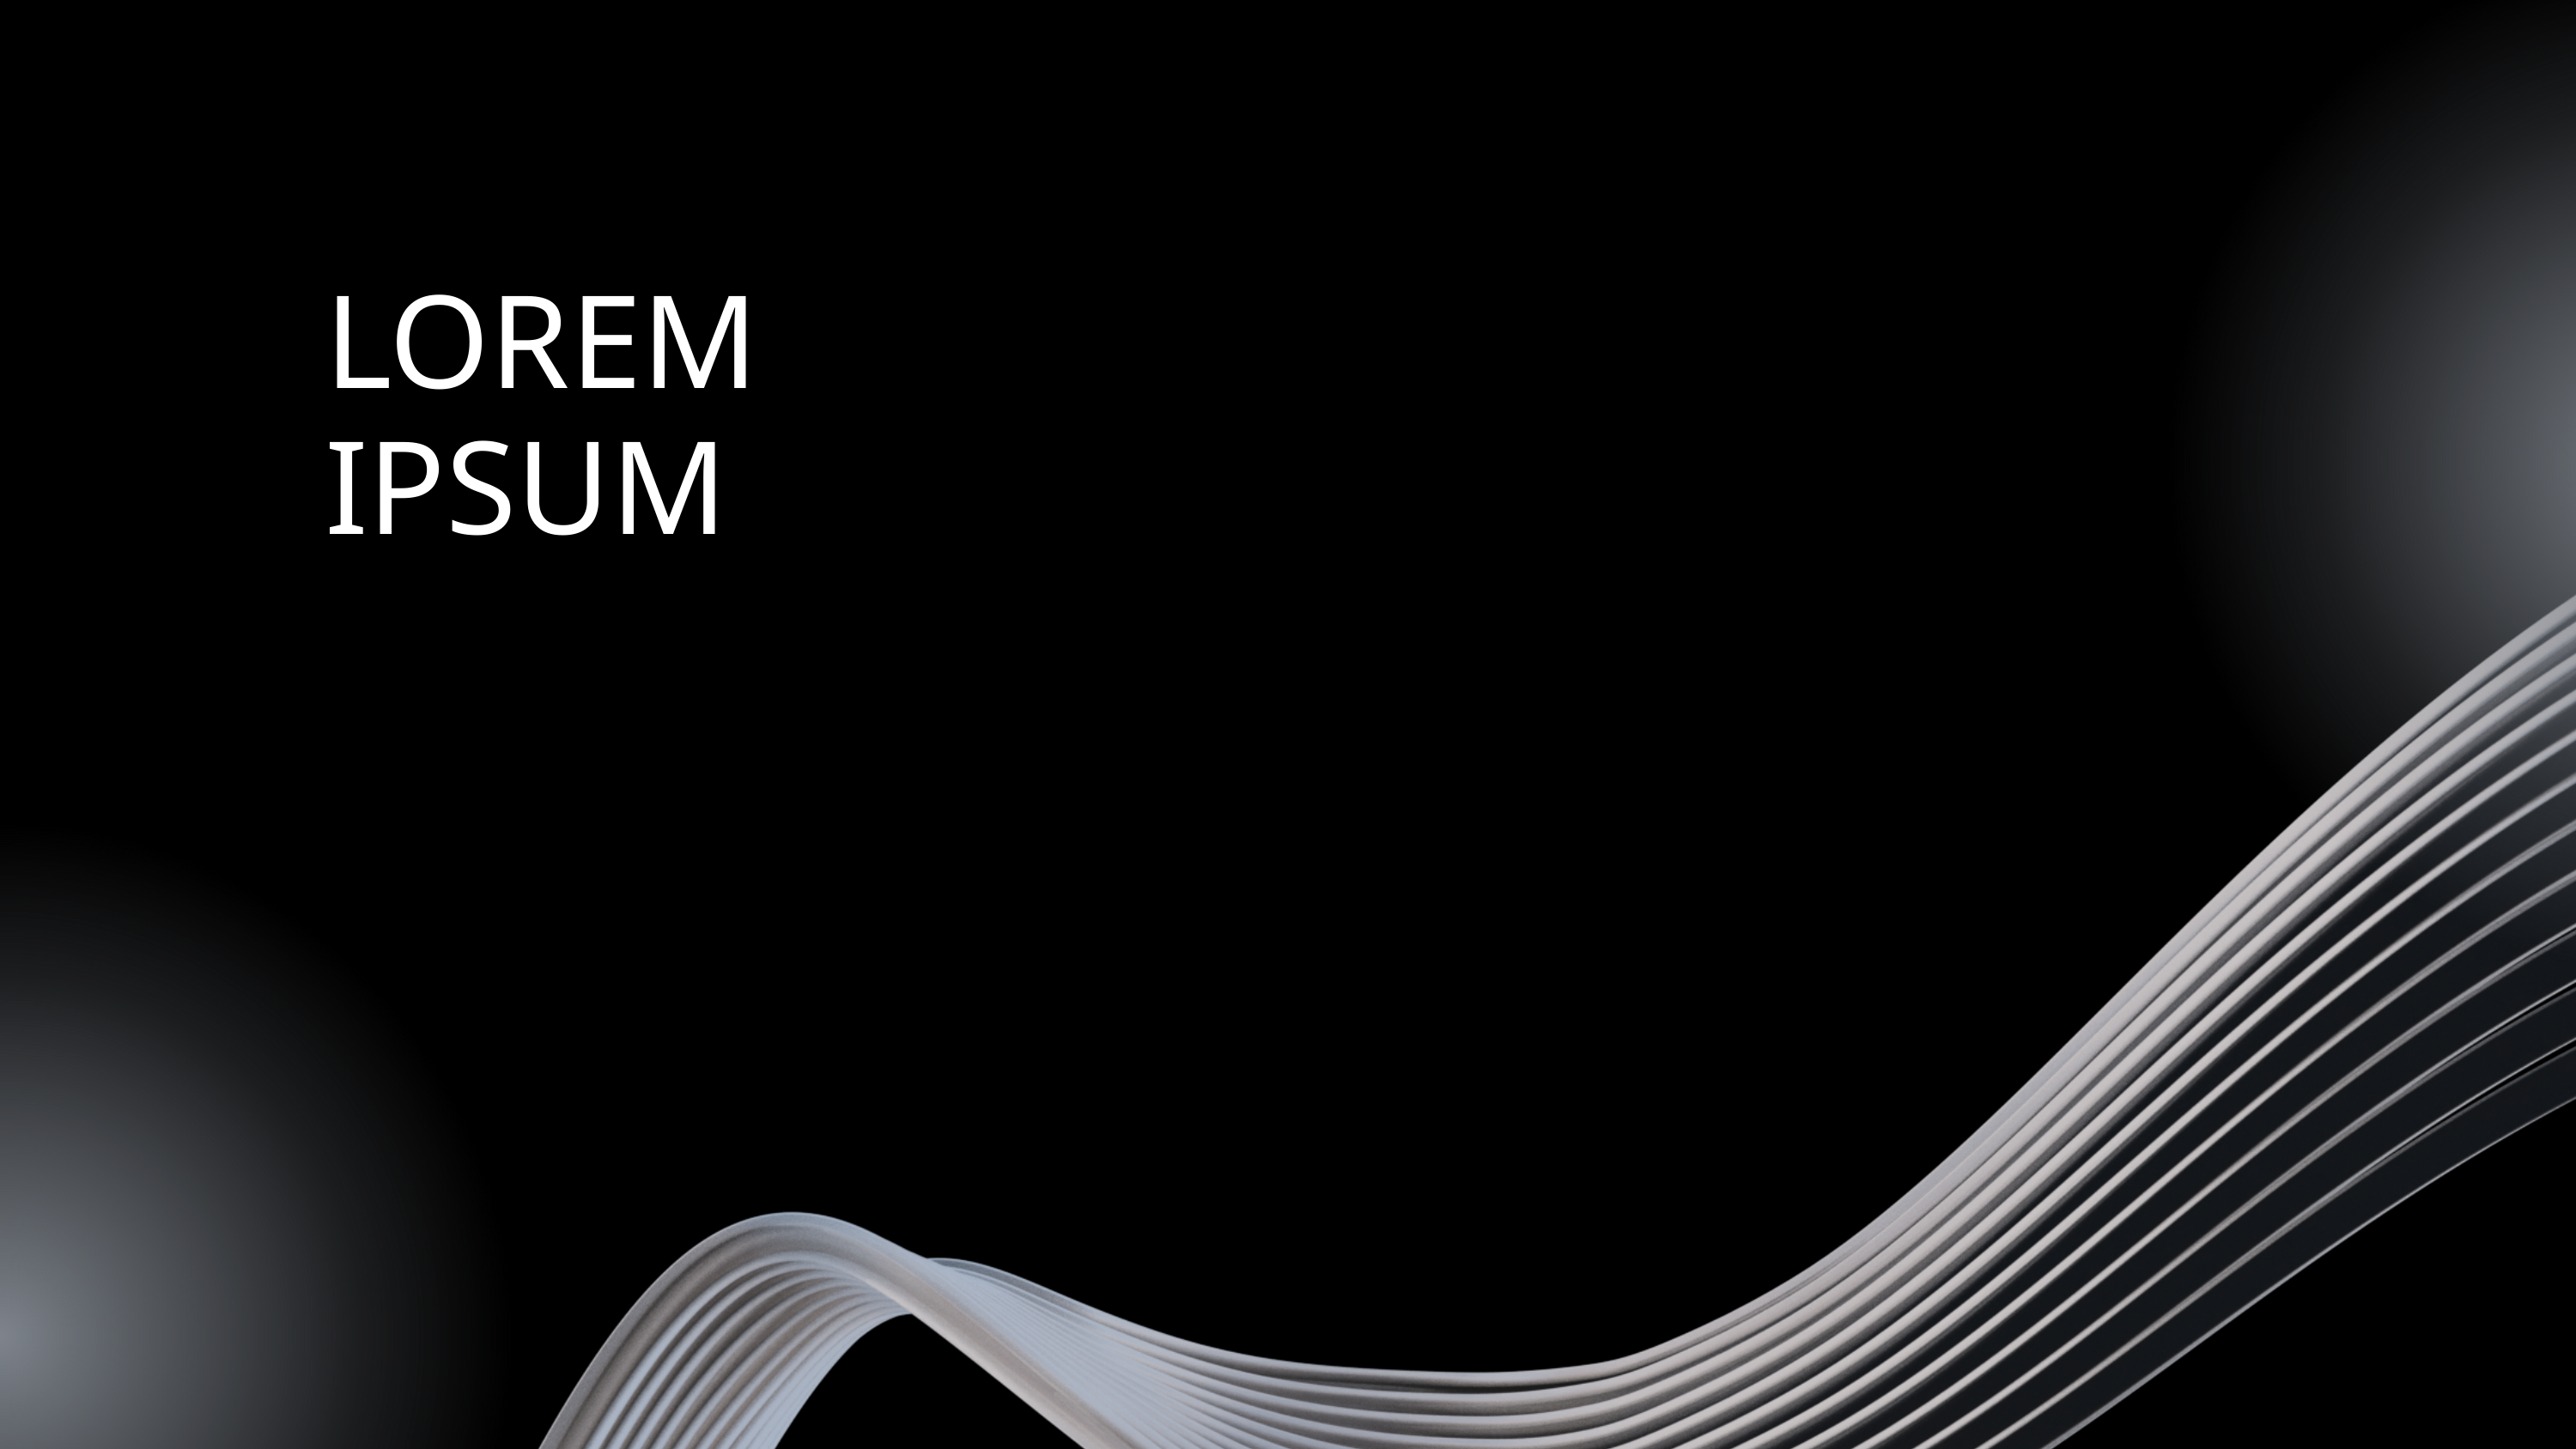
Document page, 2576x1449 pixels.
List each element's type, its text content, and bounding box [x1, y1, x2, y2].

text_box [2166, 0, 2576, 978]
text_box [0, 822, 515, 1449]
text_box [537, 586, 2576, 1449]
text_box LOREM IPSUM [325, 269, 1152, 561]
